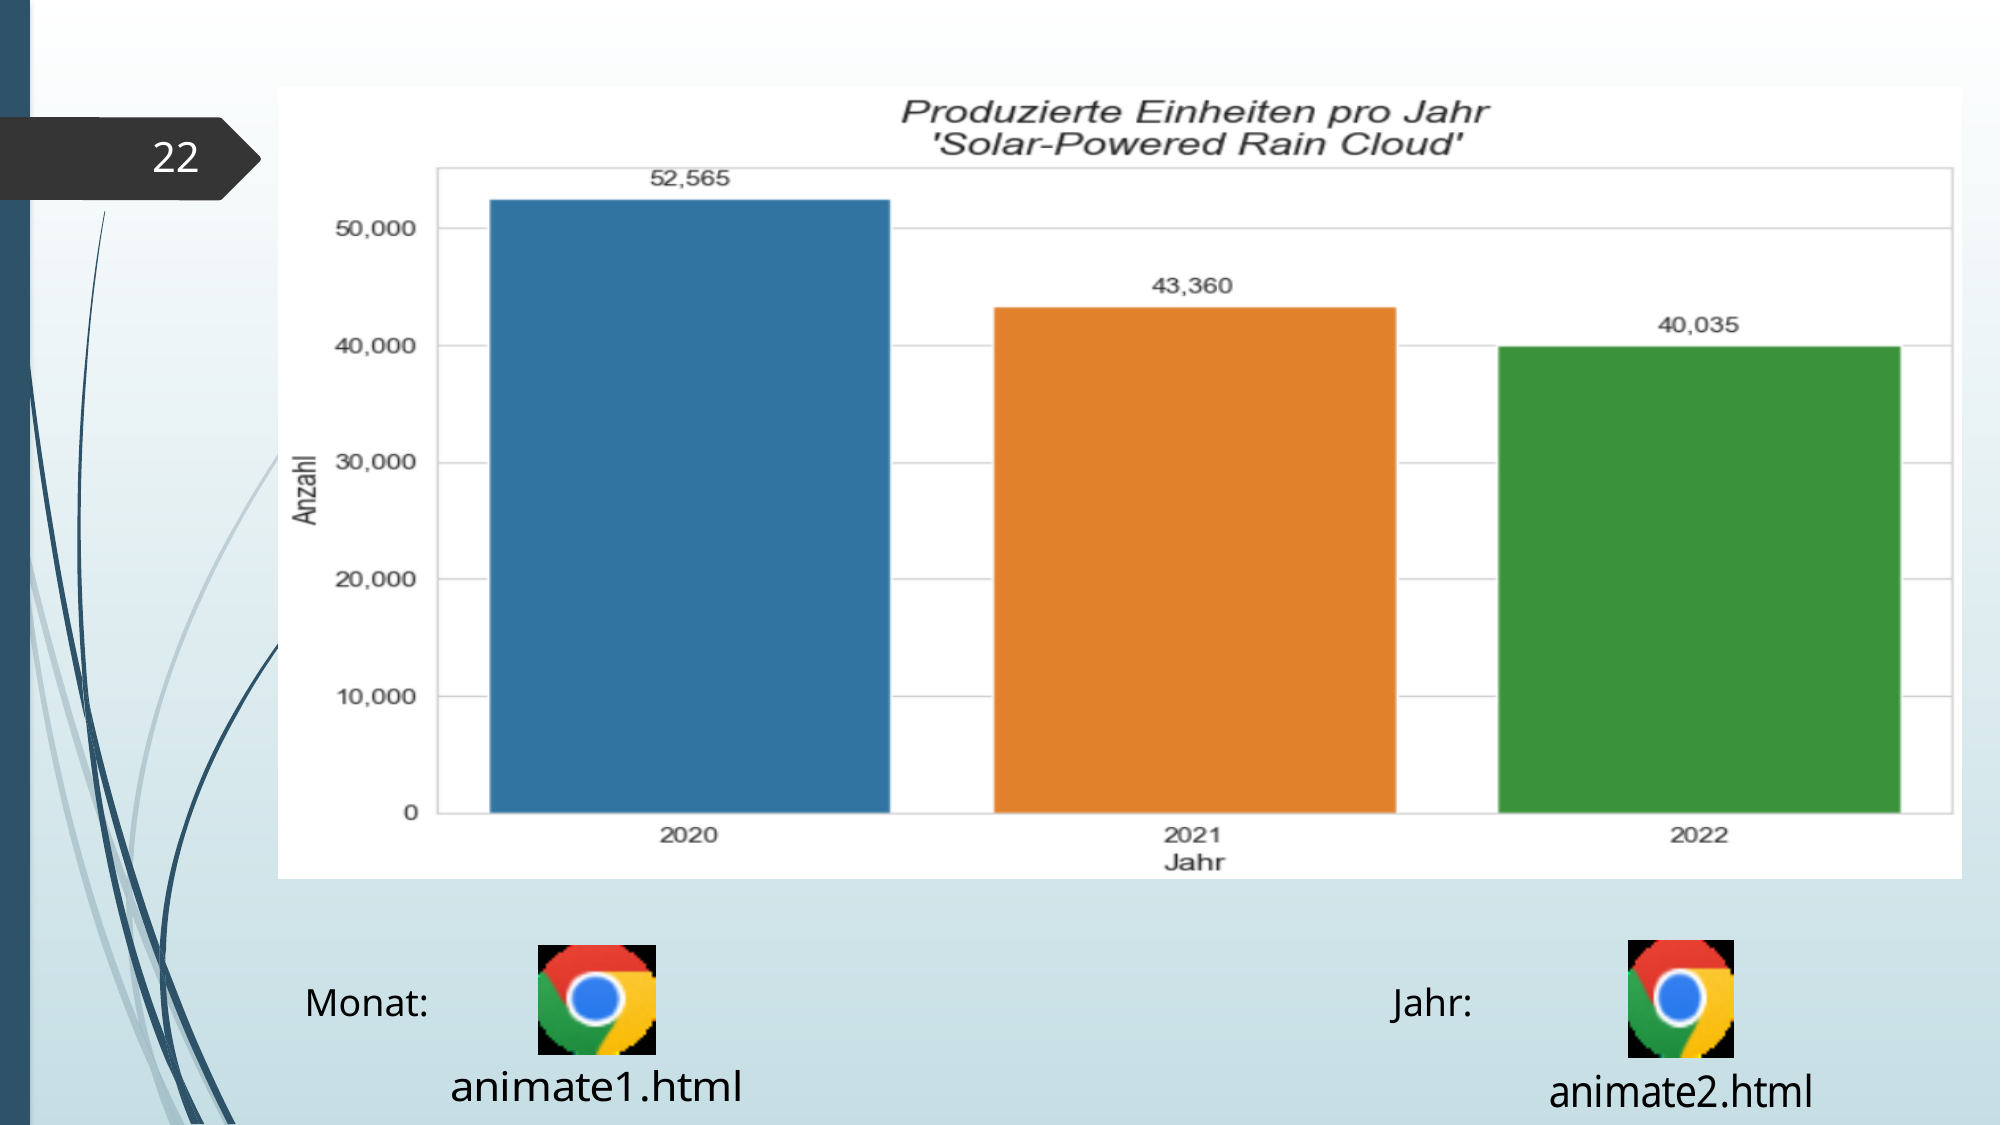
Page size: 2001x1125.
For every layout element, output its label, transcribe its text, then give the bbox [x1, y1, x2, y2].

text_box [422, 945, 770, 1125]
text_box Jahr: [1378, 971, 1518, 1031]
picture [277, 87, 1962, 879]
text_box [1523, 940, 1837, 1125]
slide_number 22 [87, 129, 216, 190]
text_box Monat: [289, 971, 417, 1031]
